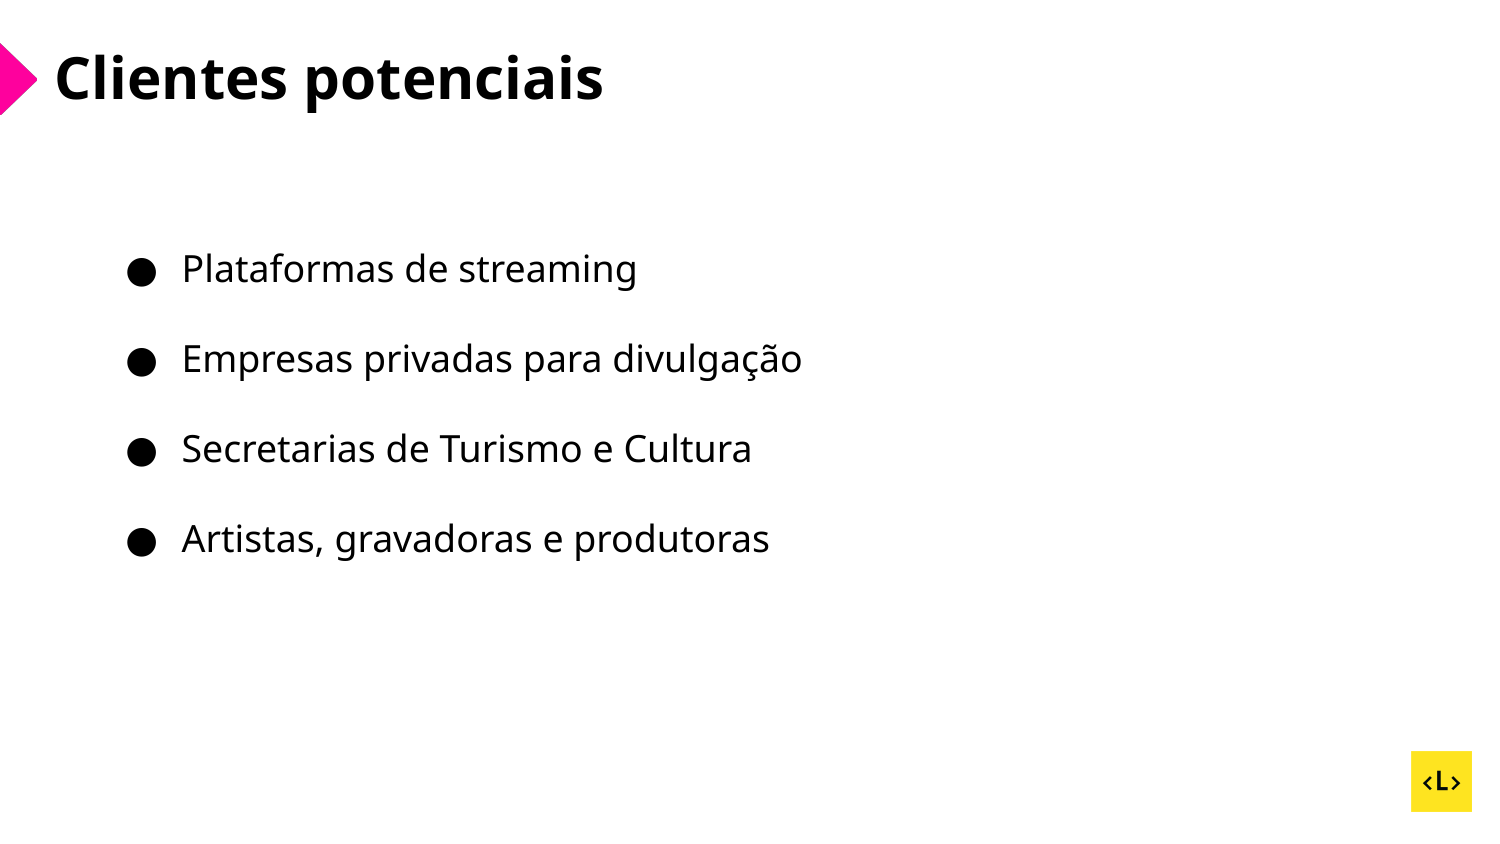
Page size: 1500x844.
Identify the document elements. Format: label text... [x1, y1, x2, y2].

picture [1410, 751, 1472, 812]
text_box Clientes potenciais [39, 43, 1480, 110]
picture [0, 42, 37, 116]
text_box Plataformas de streaming Empresas privadas para divulgação Secretarias de Turismo e Cultura Artistas, gravadoras e produtoras [91, 199, 1434, 741]
